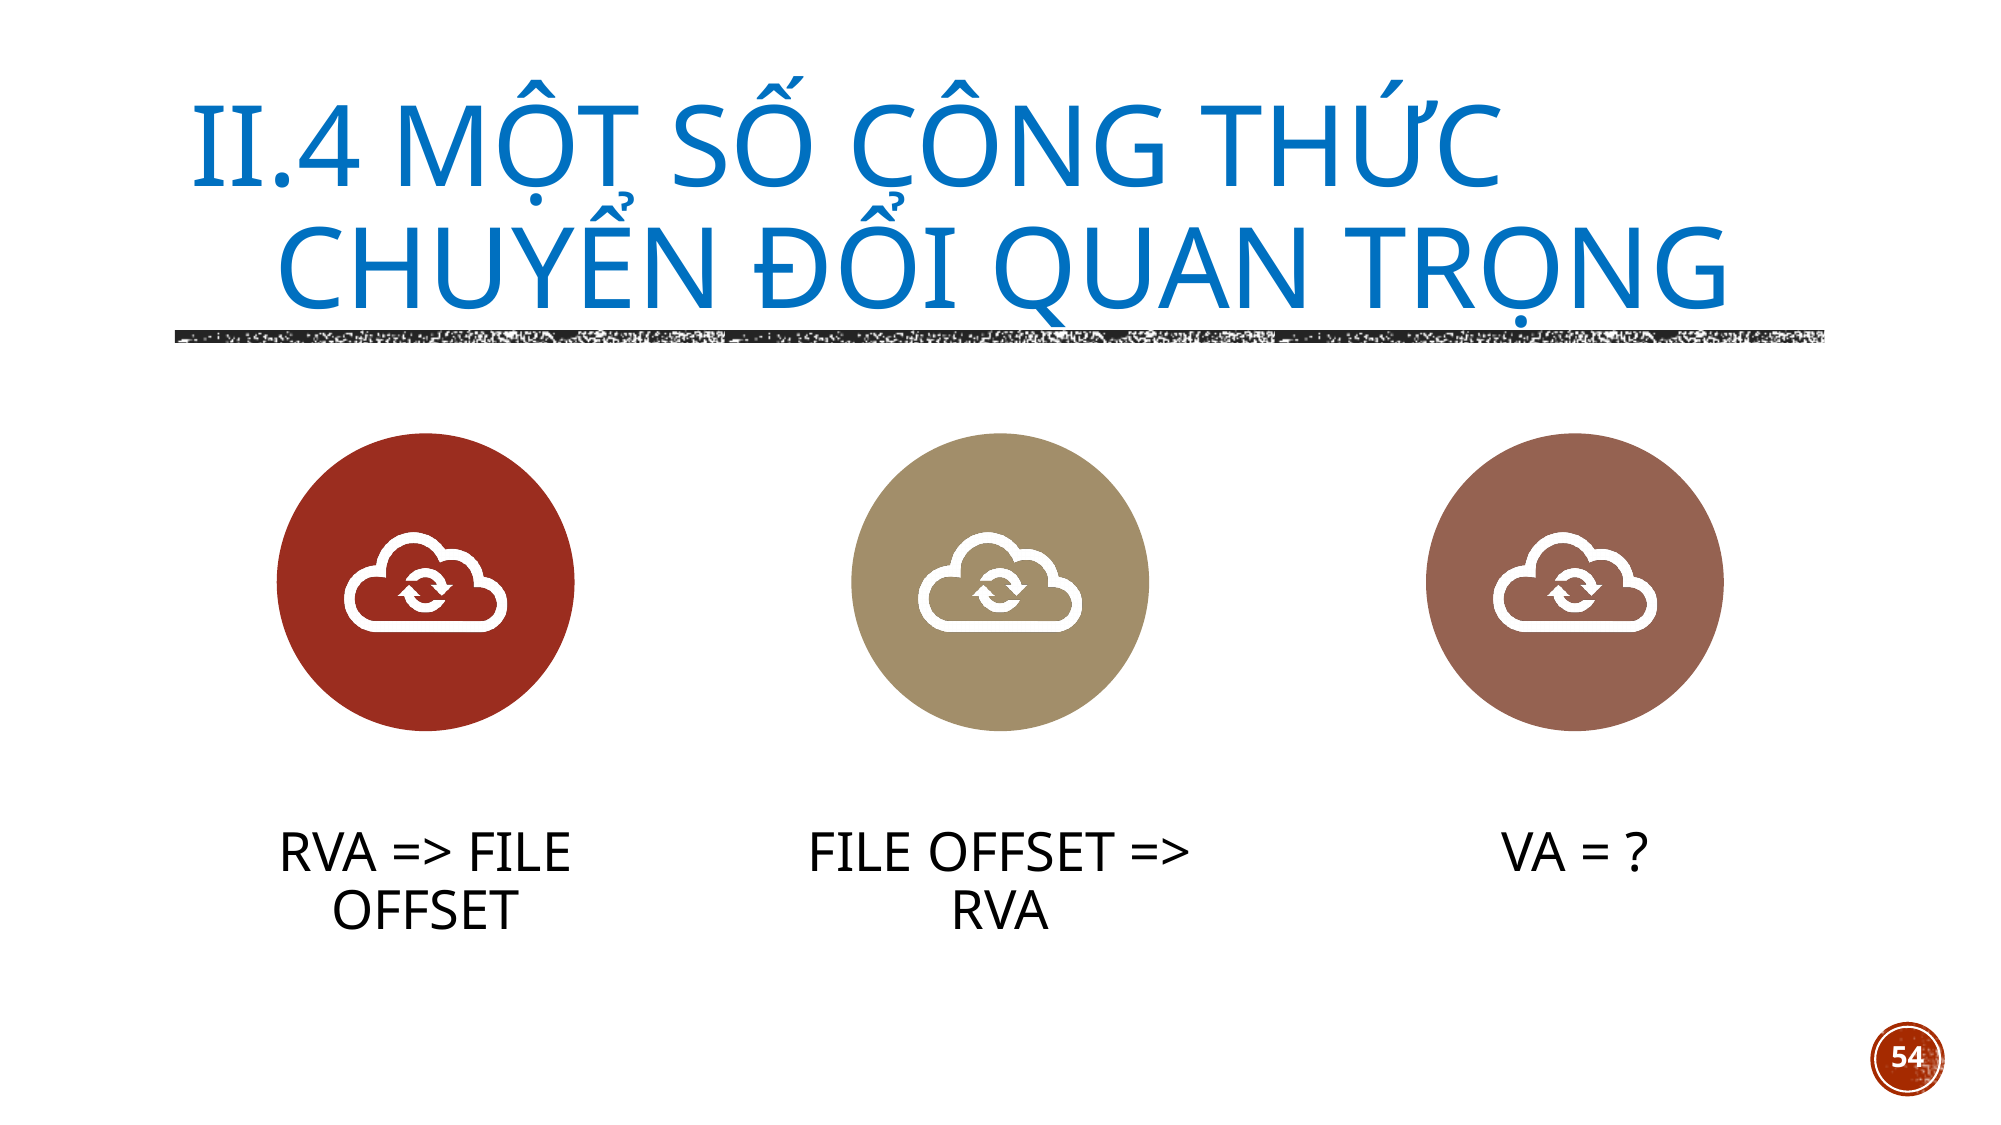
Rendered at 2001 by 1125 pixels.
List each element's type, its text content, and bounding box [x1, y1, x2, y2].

text_box II.4 Một số công thức chuyển đổi quan trọng [175, 79, 1825, 328]
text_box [181, 433, 1820, 943]
picture [1885, 1089, 1930, 1097]
text_box <number> [1855, 1028, 1960, 1089]
picture [1887, 1021, 1928, 1028]
text_box [173, 328, 1826, 345]
